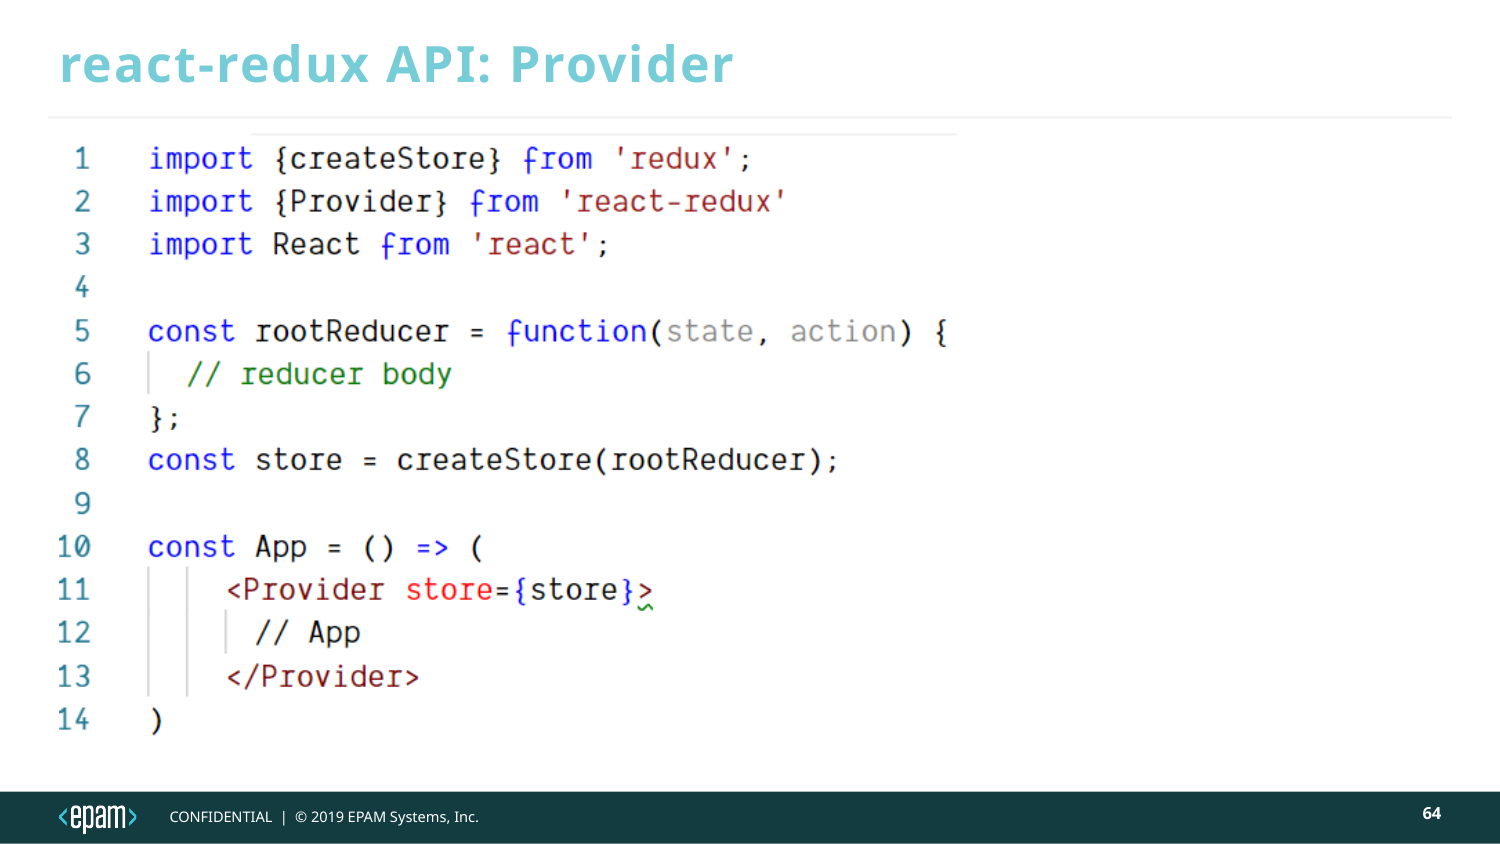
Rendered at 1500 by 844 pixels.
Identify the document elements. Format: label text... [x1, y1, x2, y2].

title react-redux API: Provider [59, 37, 1442, 87]
slide_number 64 [1216, 791, 1442, 844]
picture [59, 133, 957, 746]
